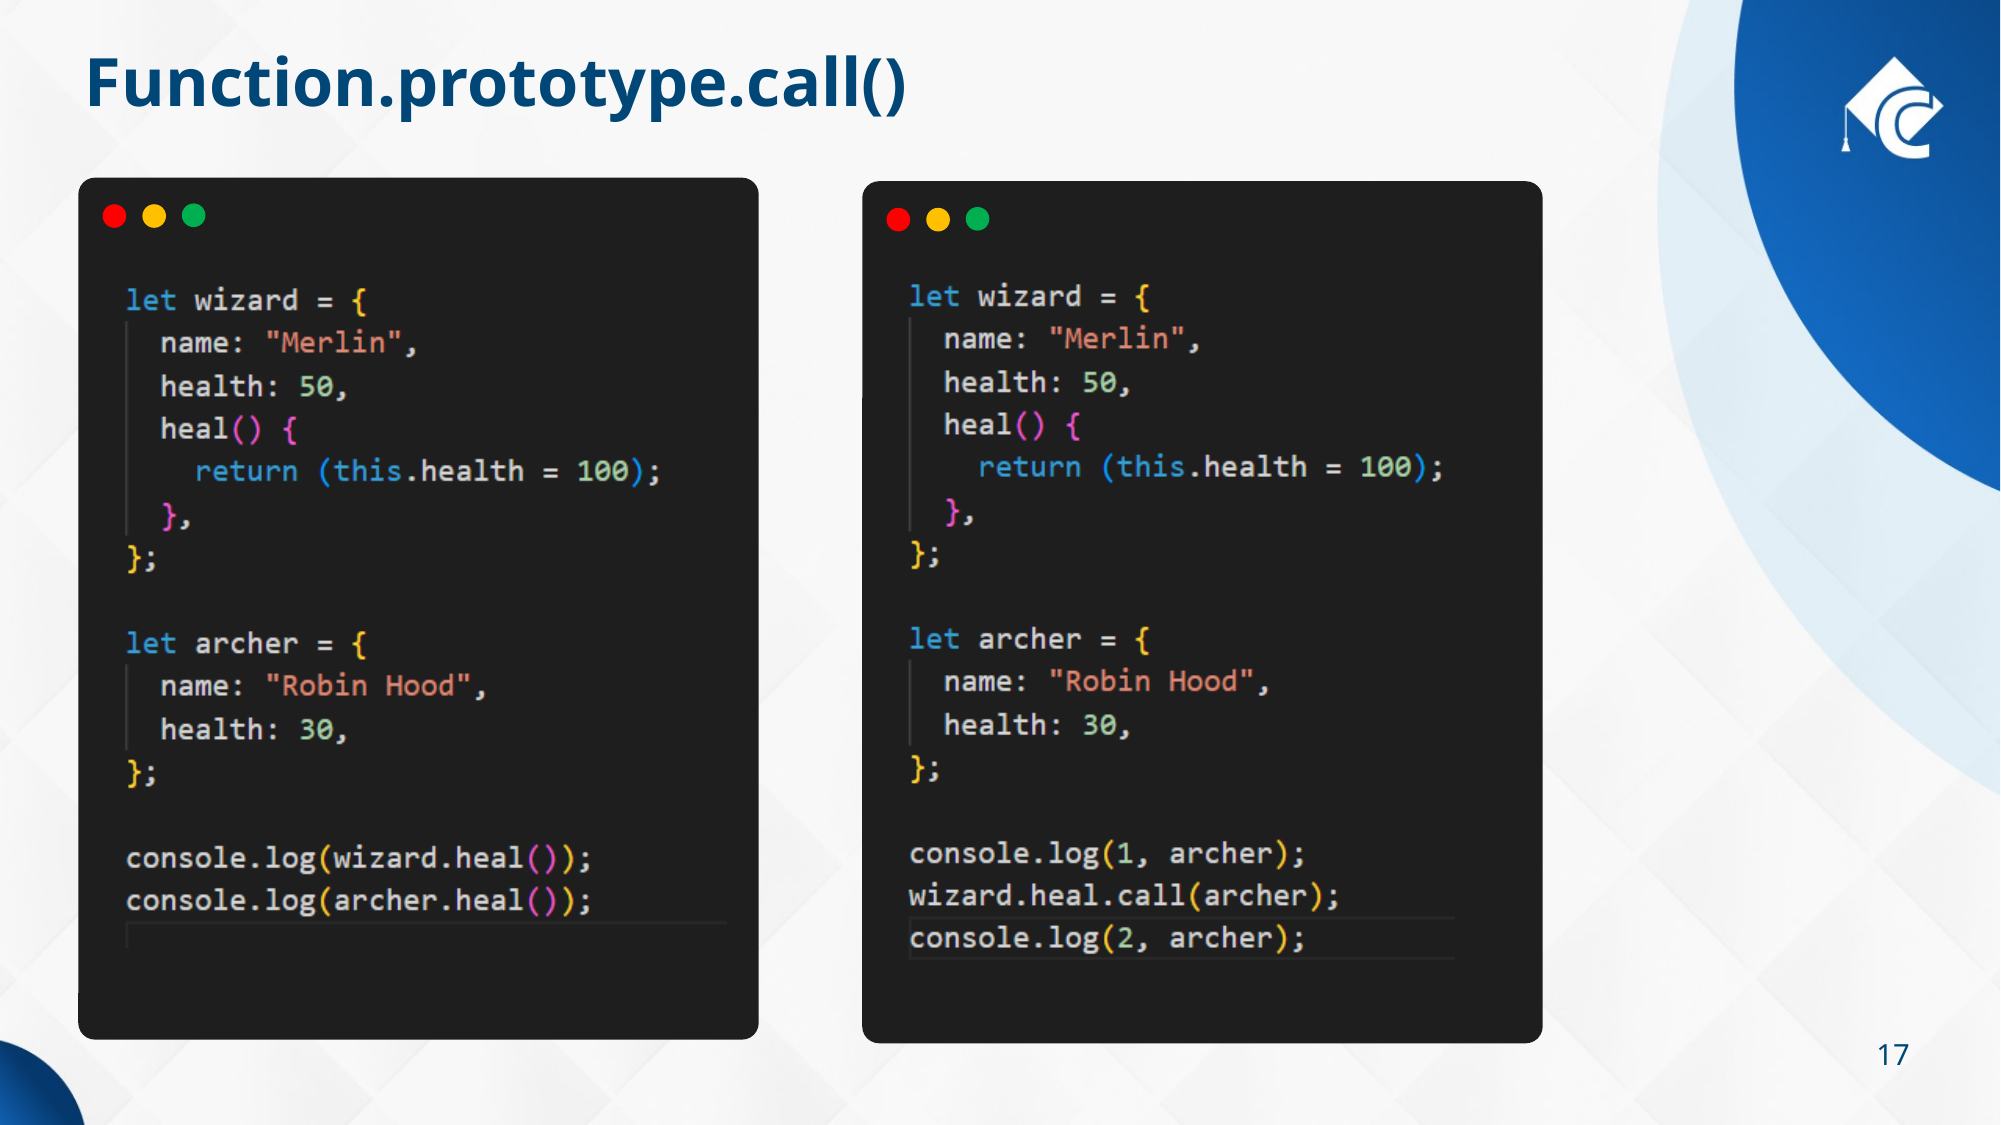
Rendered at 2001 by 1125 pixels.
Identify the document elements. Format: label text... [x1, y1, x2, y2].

slide_number 17 [1806, 1026, 1925, 1086]
text_box [885, 206, 912, 233]
text_box [101, 203, 128, 229]
picture [0, 0, 2001, 1125]
title Function.prototype.call() [70, 34, 1704, 137]
text_box [141, 203, 168, 229]
text_box [861, 180, 1544, 1045]
text_box [77, 176, 760, 1041]
text_box [180, 202, 207, 229]
text_box [925, 206, 951, 233]
text_box [964, 205, 991, 232]
